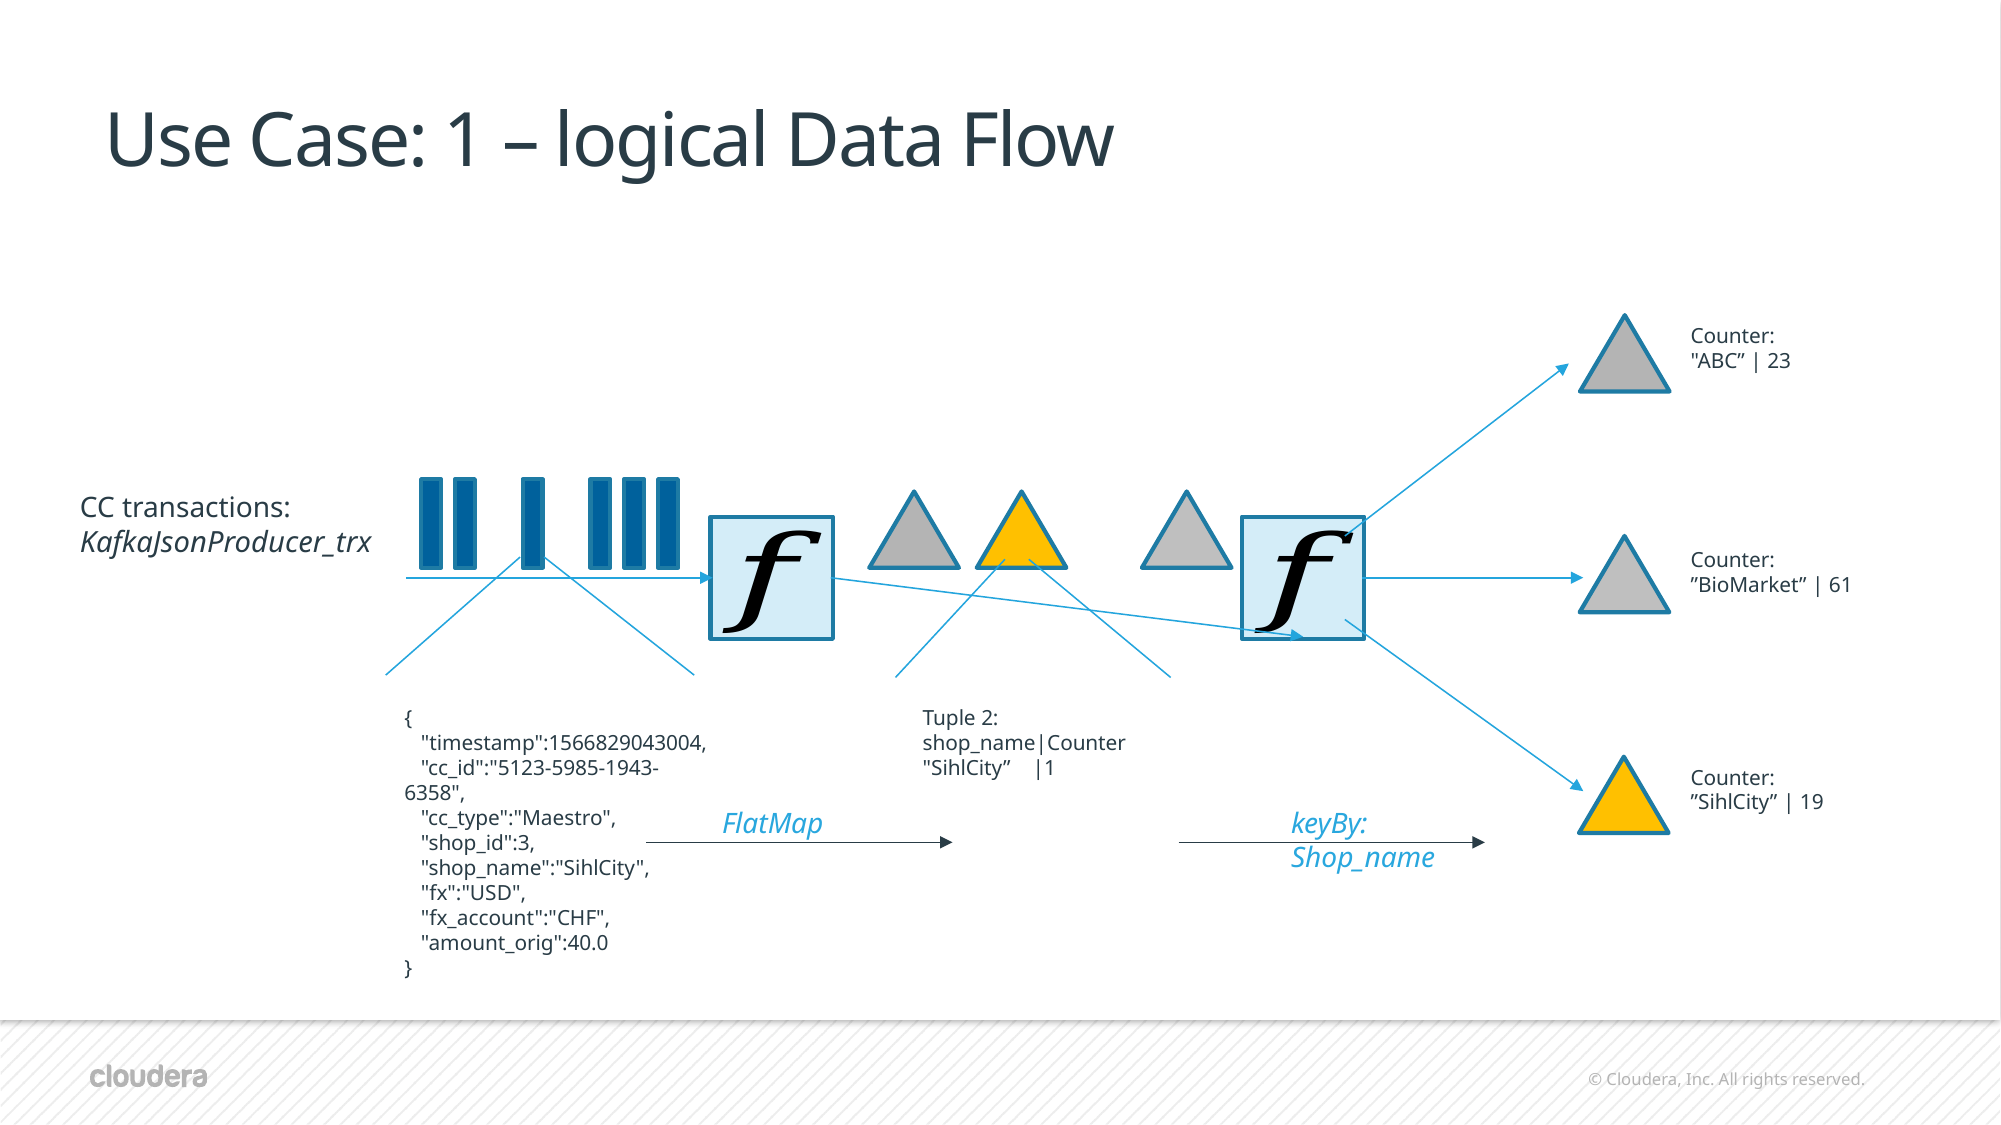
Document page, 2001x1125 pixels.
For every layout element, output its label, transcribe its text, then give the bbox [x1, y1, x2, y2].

text_box keyBy: Shop_name [1276, 797, 1451, 841]
text_box [453, 477, 477, 555]
picture [0, 1020, 2001, 1125]
text_box keyBy: Shop_name [1276, 851, 1451, 881]
text_box FlatMap [707, 797, 839, 841]
text_box { "timestamp":1566829043004, "cc_id":"5123-5985-1943-6358", "cc_type":"Maestro", "shop_id":3, "shop_name":"SihlCity", "fx":"USD", "fx_account":"CHF", "amount_orig":40.0 } [389, 697, 730, 988]
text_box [385, 556, 521, 676]
text_box [521, 477, 545, 570]
text_box [656, 477, 680, 555]
text_box Counter: ”BioMarket” | 61 [1675, 539, 1877, 605]
text_box [622, 477, 646, 555]
text_box [1145, 489, 1234, 570]
text_box [588, 477, 612, 555]
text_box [543, 556, 695, 676]
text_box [1028, 558, 1171, 678]
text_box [1344, 619, 1584, 792]
text_box Counter: ”SihlCity” | 19 [1675, 756, 1877, 822]
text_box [895, 558, 1006, 678]
text_box [419, 477, 443, 555]
text_box [867, 489, 956, 570]
text_box CC transactions: KafkaJsonProducer_trx [64, 482, 387, 566]
text_box [1577, 754, 1671, 836]
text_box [1344, 363, 1570, 537]
text_box [1578, 313, 1672, 394]
text_box [1577, 533, 1672, 615]
text_box [980, 489, 1063, 570]
text_box Tuple 2: shop_name|Counter "SihlCity” |1 [907, 697, 1179, 788]
text_box Counter: "ABC” | 23 [1675, 315, 1877, 380]
